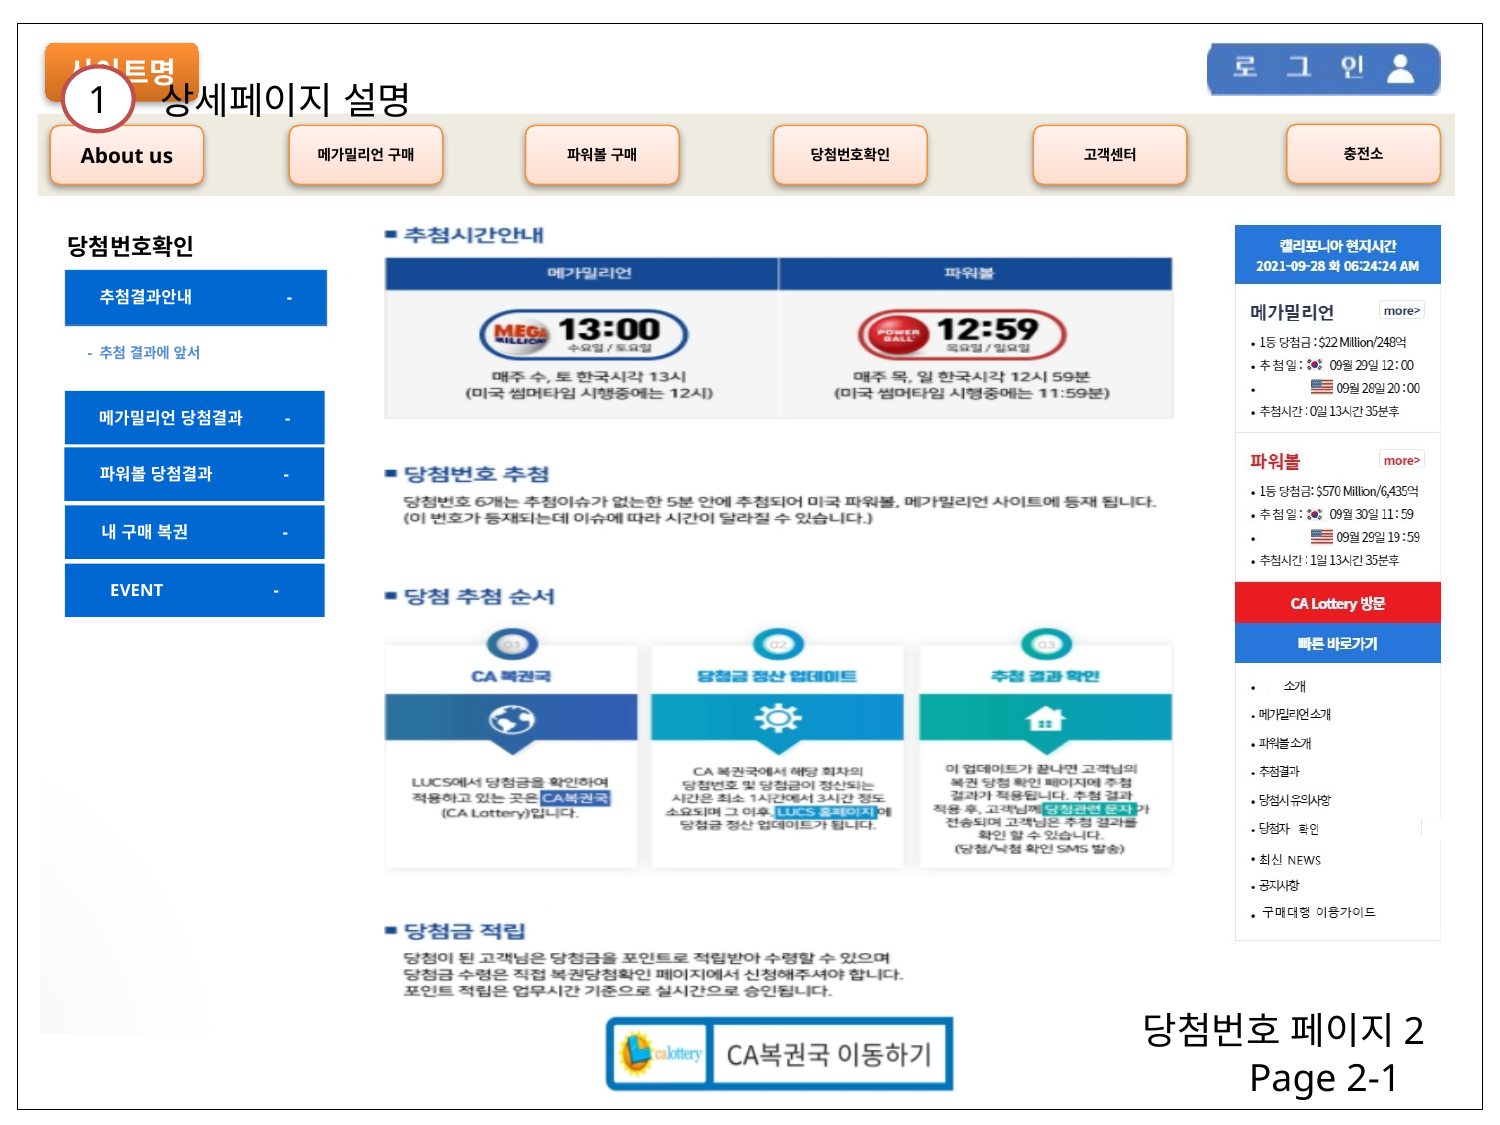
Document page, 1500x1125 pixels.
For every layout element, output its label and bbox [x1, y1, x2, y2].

text_box [16, 21, 1484, 1112]
text_box [40, 207, 1463, 1034]
picture [1207, 42, 1441, 97]
text_box [37, 42, 1456, 197]
picture [383, 224, 1176, 999]
picture [603, 1011, 959, 1096]
text_box [1127, 999, 1500, 1108]
